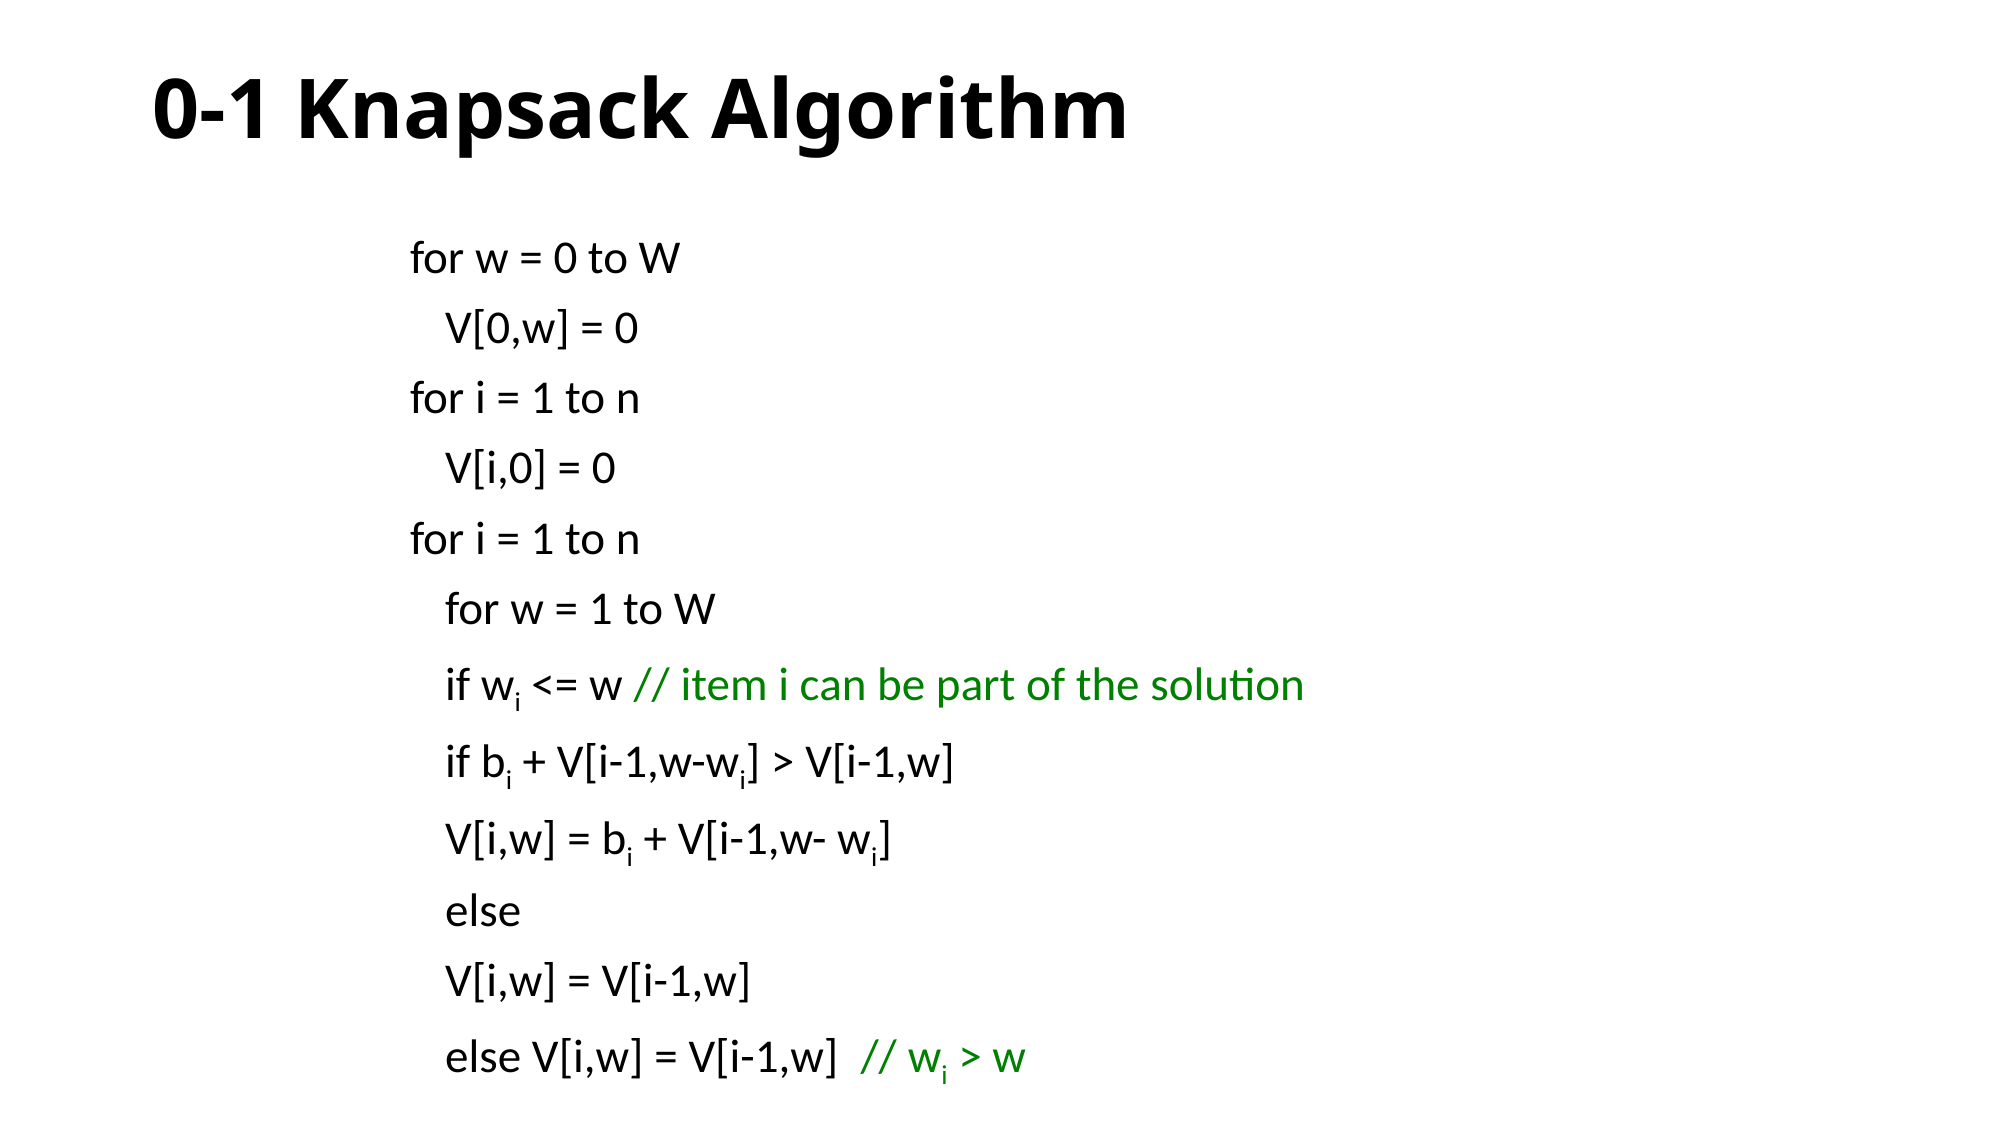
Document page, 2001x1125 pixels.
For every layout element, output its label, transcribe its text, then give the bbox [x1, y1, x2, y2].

list for w = 0 to W V[0,w] = 0 for i = 1 to n V[i,0] = 0 for i = 1 to n for w = 1 to W if wi <= w // item i can be part of the solution if bi + V[i-1,w-wi] > V[i-1,w] V[i,w] = bi + V[i-1,w- wi] else V[i,w] = V[i-1,w] else V[i,w] = V[i-1,w] // wi > w [395, 224, 1688, 1100]
title 0-1 Knapsack Algorithm [137, 59, 1752, 165]
